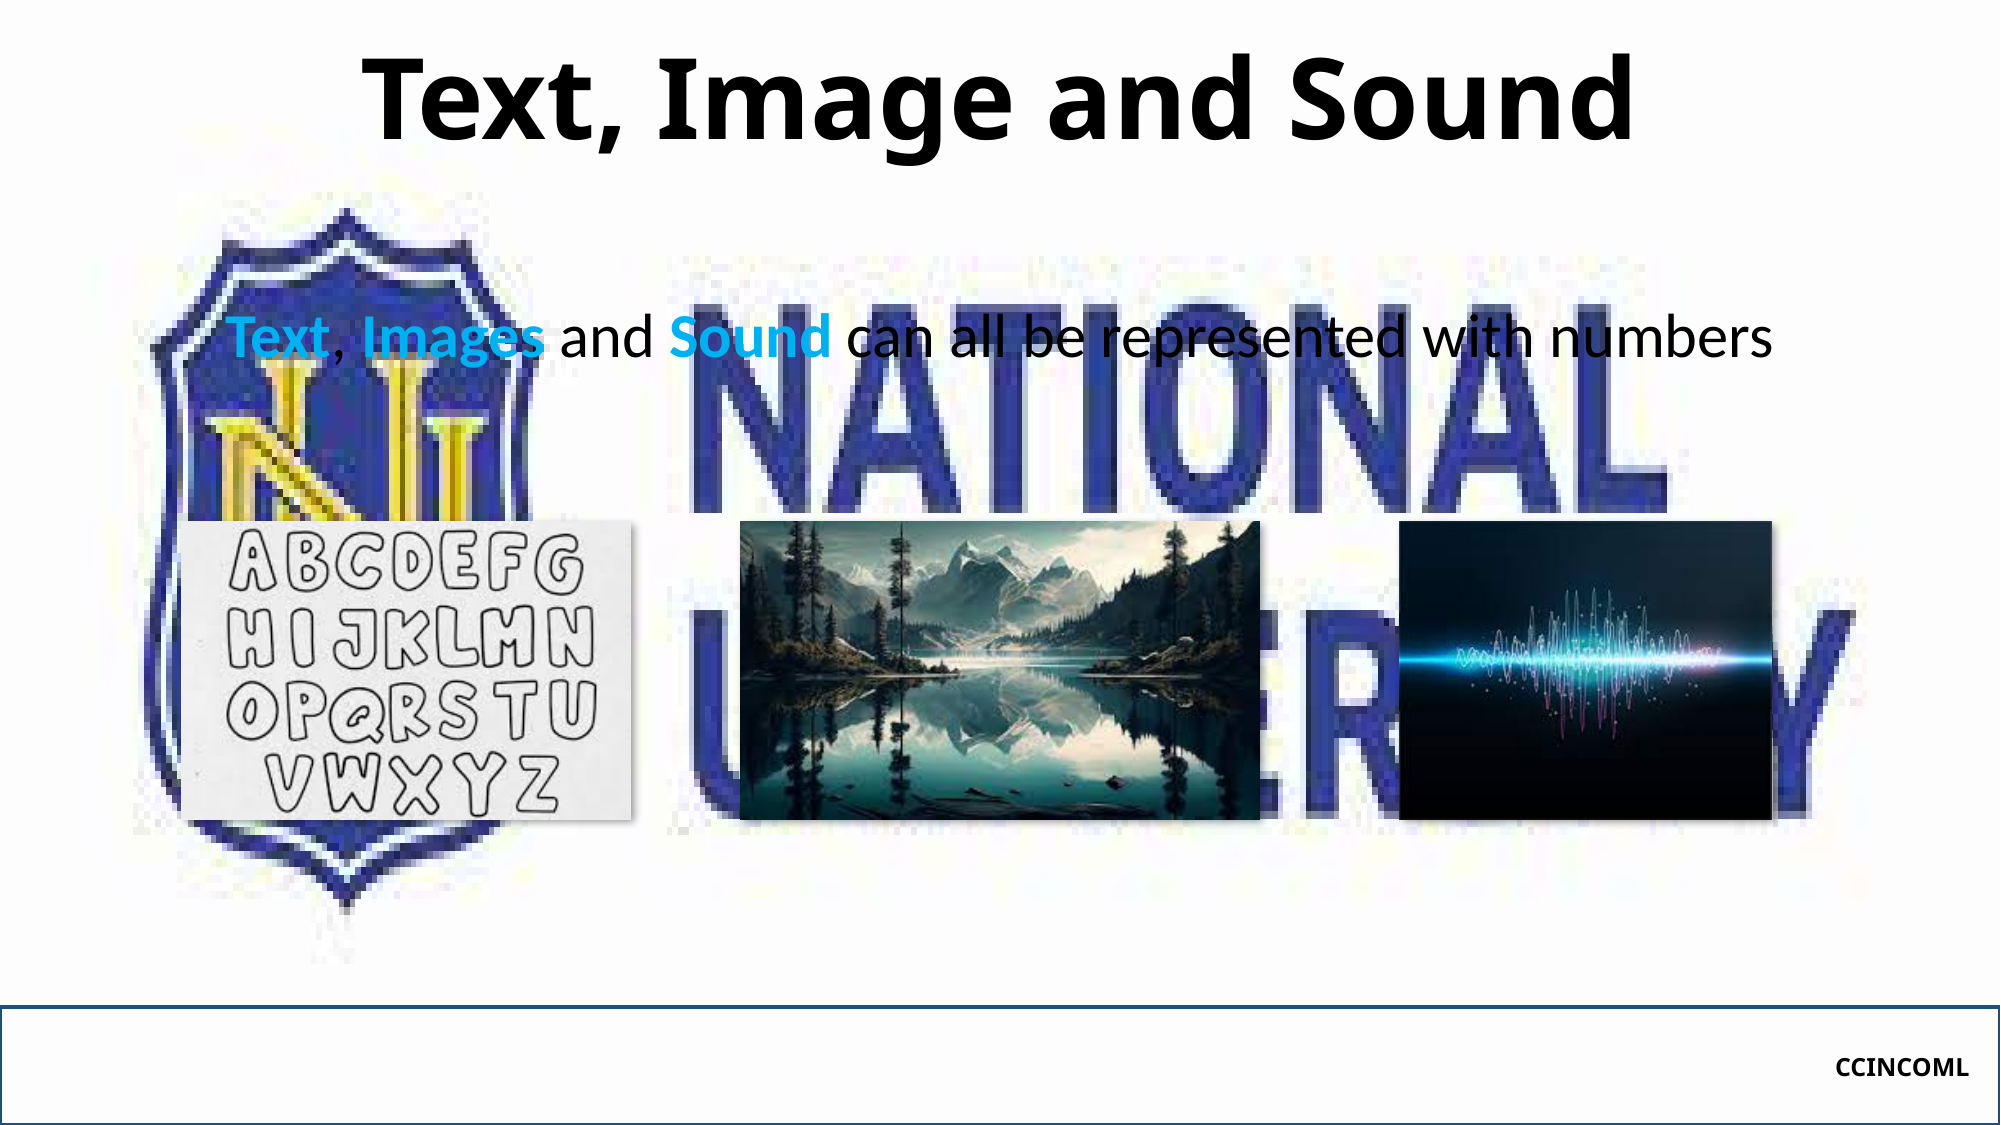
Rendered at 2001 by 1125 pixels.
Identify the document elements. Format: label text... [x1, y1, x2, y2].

text_box Text, Image and Sound [249, 31, 1750, 172]
footer CCINCOML [0, 1007, 2000, 1125]
subtitle Text, Images and Sound can all be represented with numbers [159, 296, 1841, 415]
picture [0, 0, 2000, 1007]
